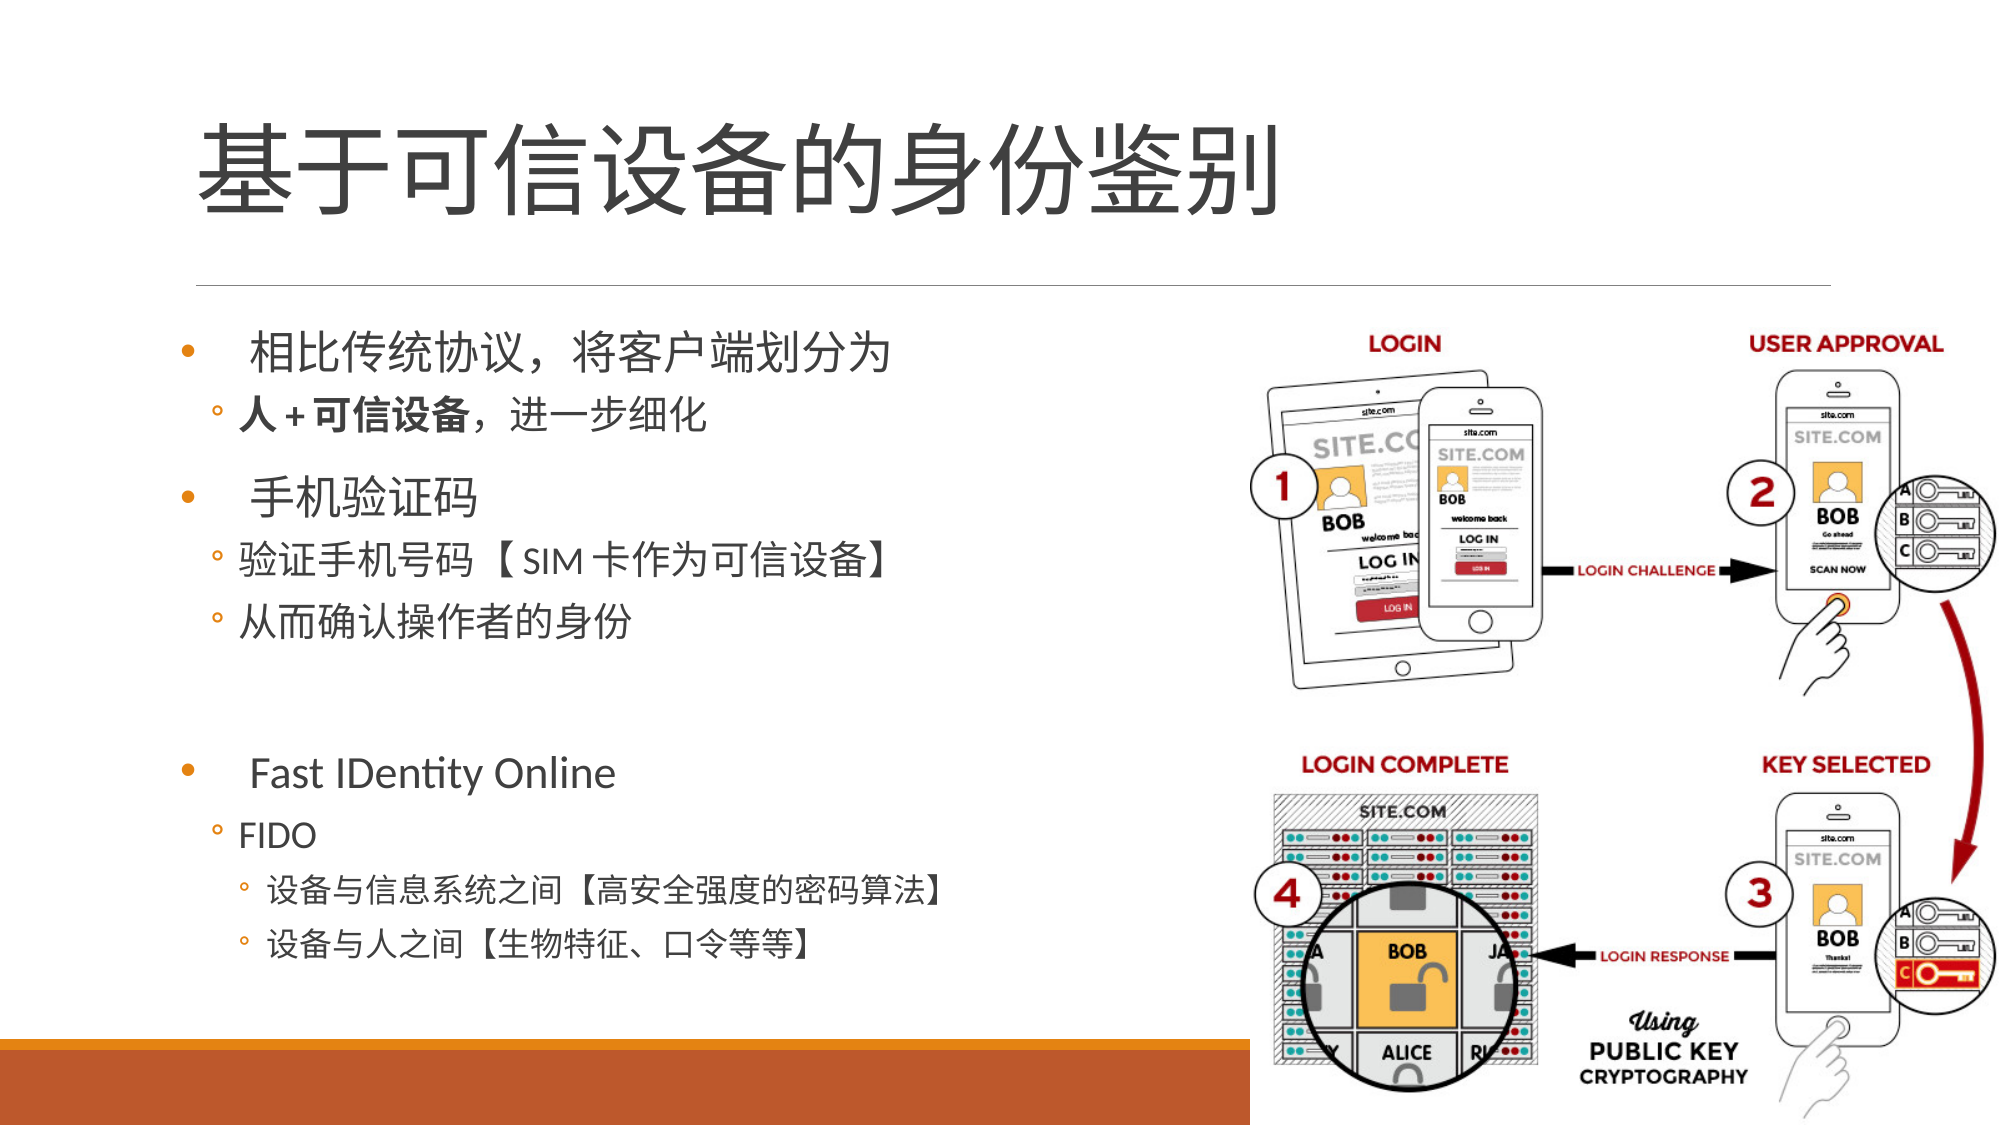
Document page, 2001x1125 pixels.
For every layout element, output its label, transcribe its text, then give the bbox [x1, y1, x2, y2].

picture [1249, 327, 2000, 1125]
title 基于可信设备的身份鉴别 [180, 47, 1830, 236]
list 相比传统协议，将客户端划分为 人+可信设备，进一步细化 手机验证码 验证手机号码【SIM卡作为可信设备】 从而确认操作者的身份 Fast IDentity Online FIDO 设备与信息系统之间【高安全强度的密码算法】 设备与人之间【生物特征、口令等等】 [180, 310, 1830, 971]
